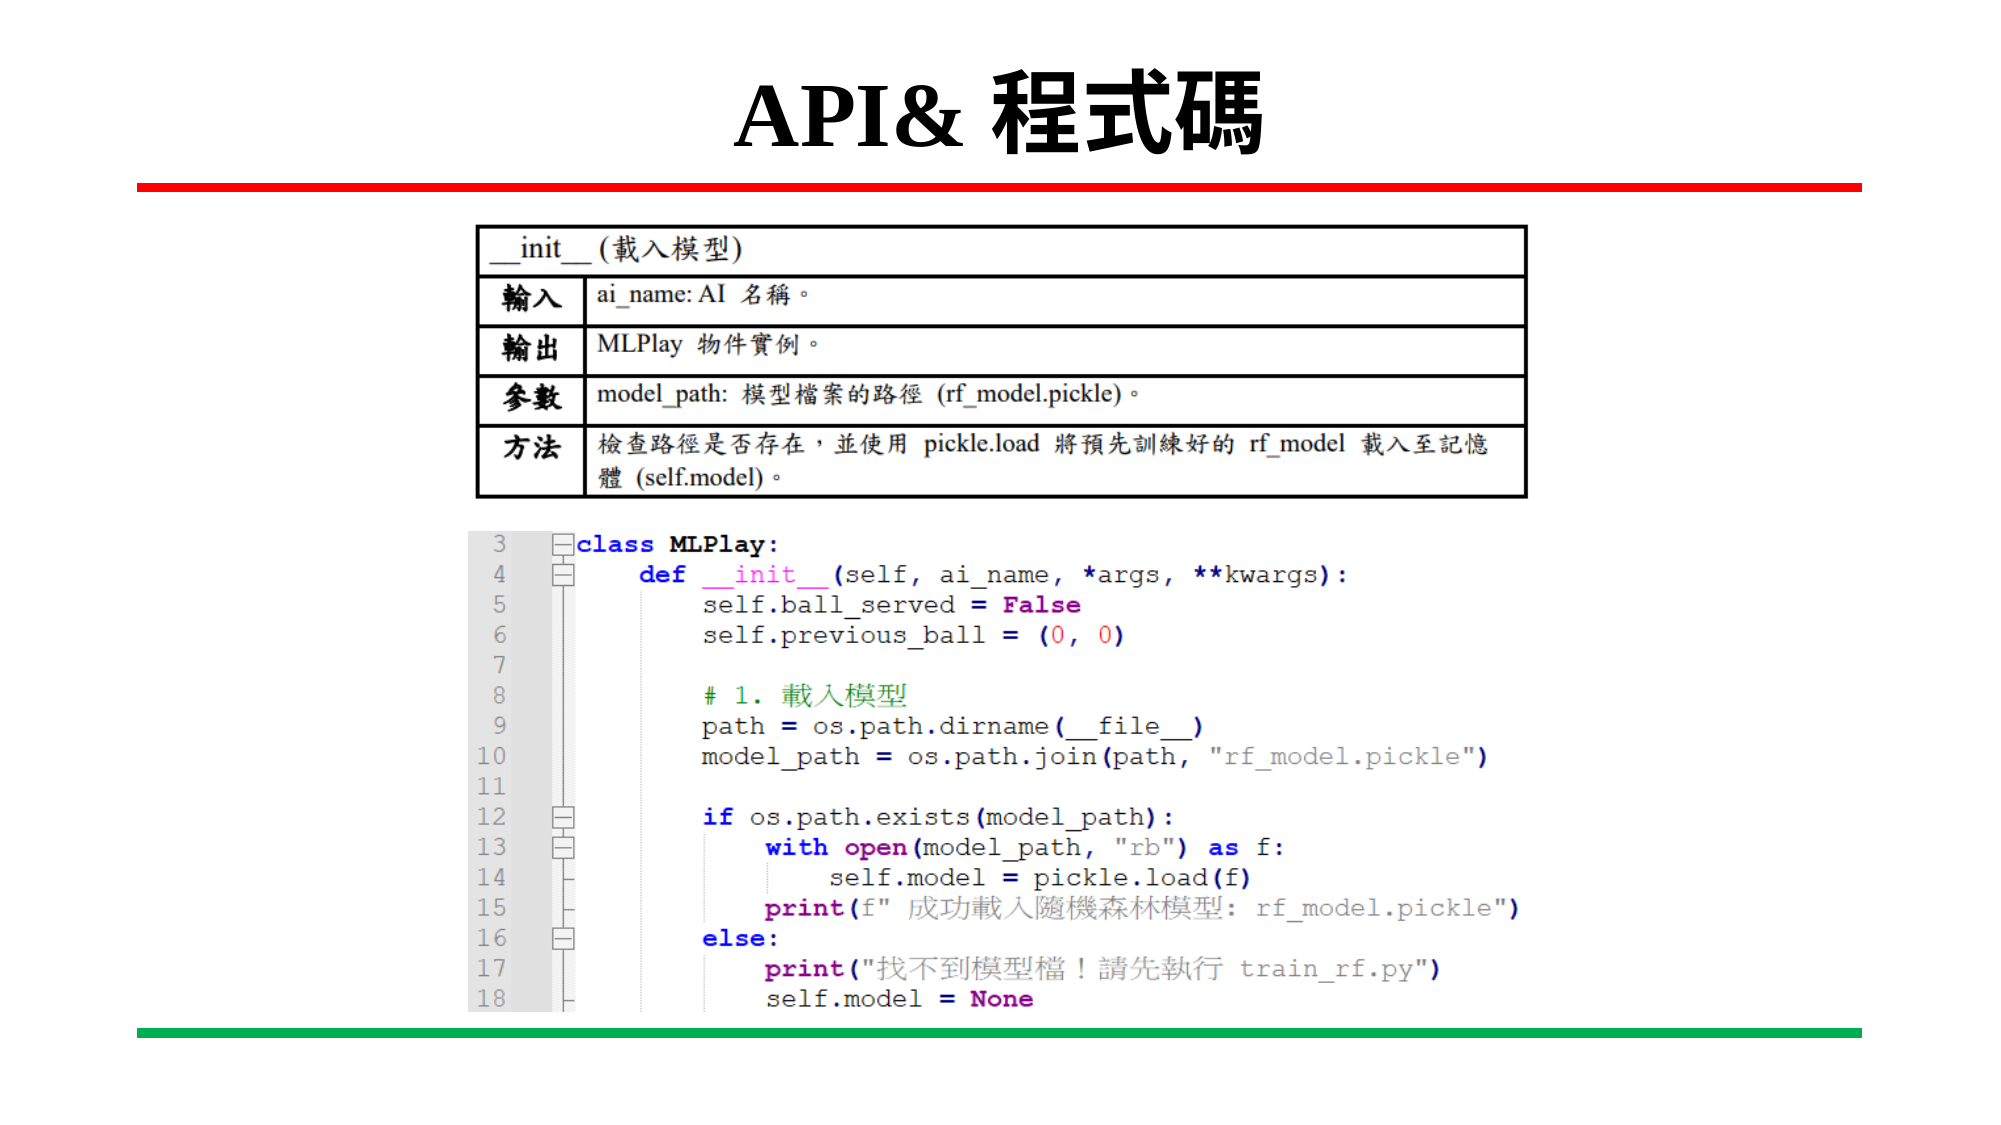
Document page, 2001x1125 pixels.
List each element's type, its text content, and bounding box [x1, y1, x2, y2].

picture [468, 217, 1532, 504]
text_box API&程式碼 [137, 59, 1863, 178]
picture [468, 531, 1532, 1012]
